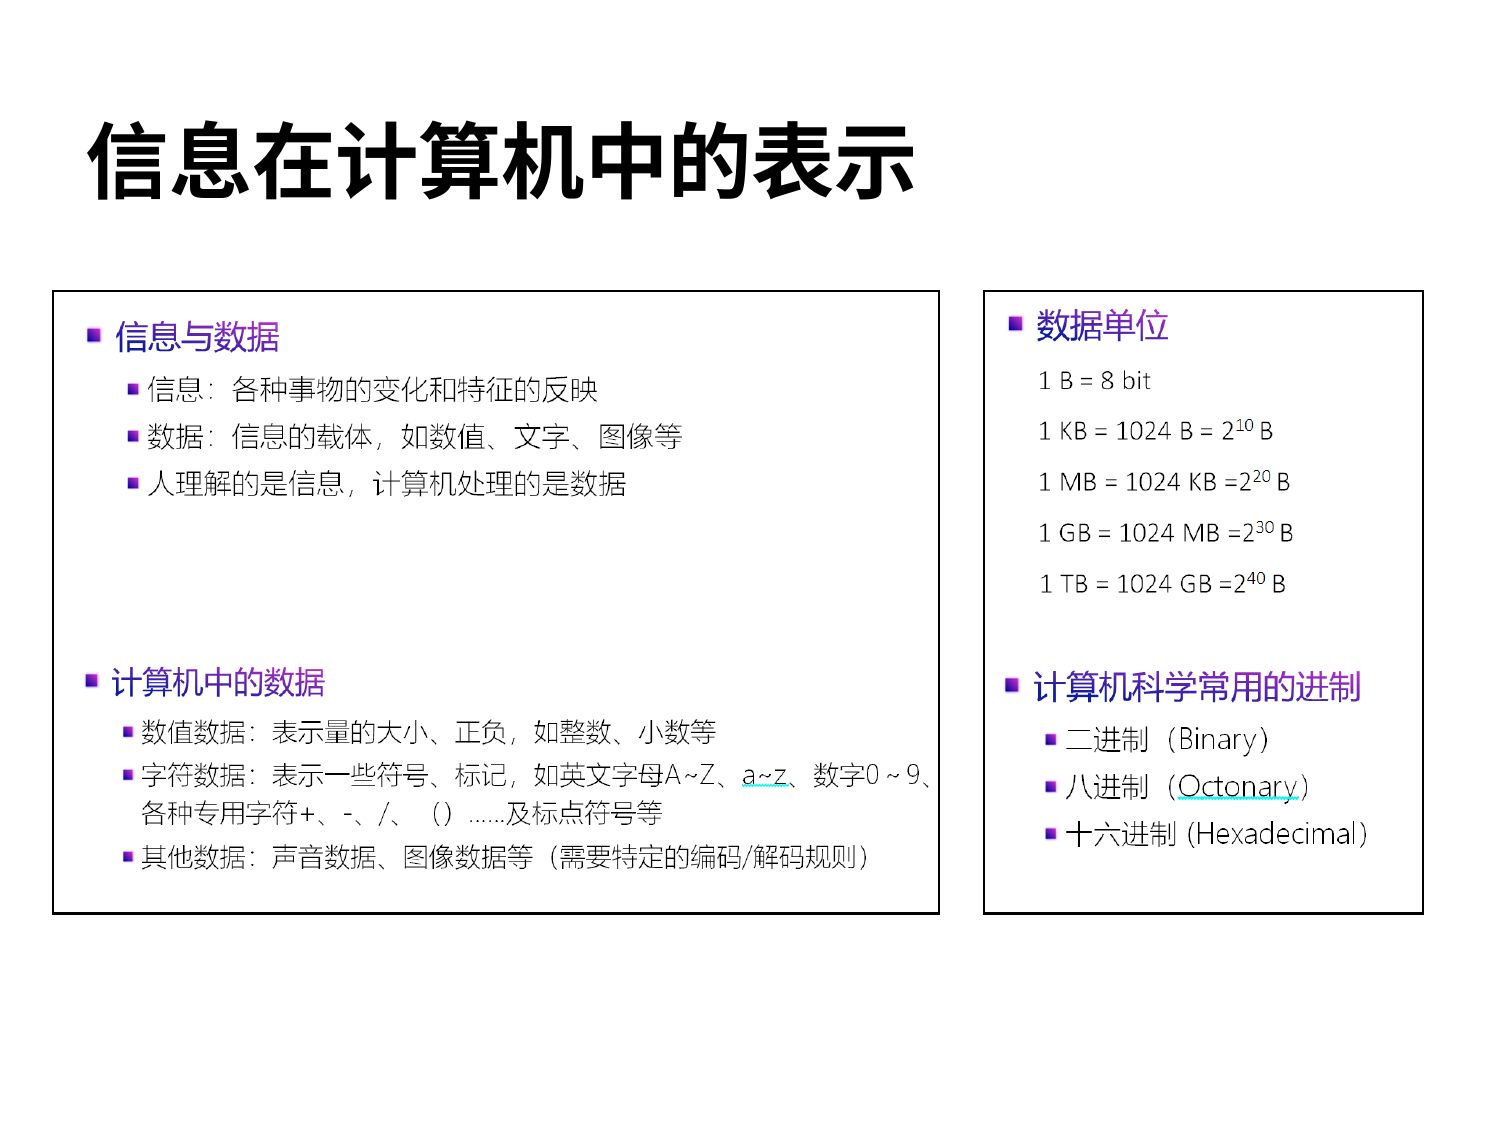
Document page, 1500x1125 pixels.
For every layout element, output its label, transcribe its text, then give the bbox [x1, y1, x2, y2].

picture [983, 653, 1400, 867]
text_box [983, 290, 1424, 915]
title 信息在计算机中的表示 [70, 70, 1421, 219]
picture [73, 653, 939, 889]
picture [73, 311, 687, 514]
picture [979, 290, 1353, 607]
text_box [52, 290, 940, 915]
